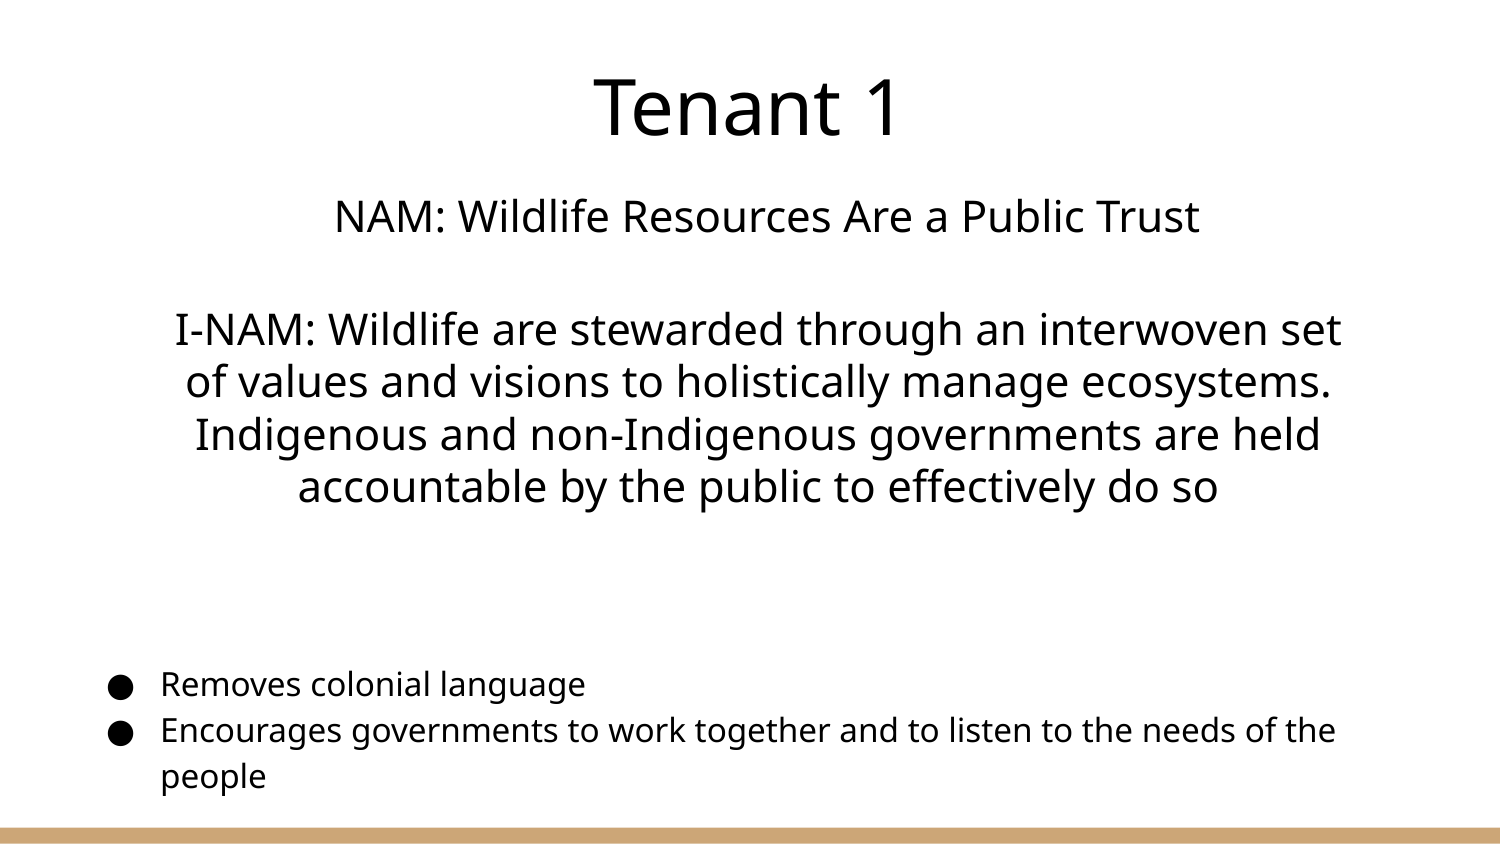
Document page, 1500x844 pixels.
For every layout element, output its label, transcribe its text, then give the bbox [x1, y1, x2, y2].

title Tenant 1 [51, 36, 1449, 174]
text_box I-NAM: Wildlife are stewarded through an interwoven set of values and visions to holistically manage ecosystems. Indigenous and non-Indigenous governments are held accountable by the public to effectively do so [141, 286, 1376, 527]
text_box Removes colonial language Encourages governments to work together and to listen to the needs of the people [70, 642, 1430, 811]
text_box NAM: Wildlife Resources Are a Public Trust [149, 173, 1385, 256]
